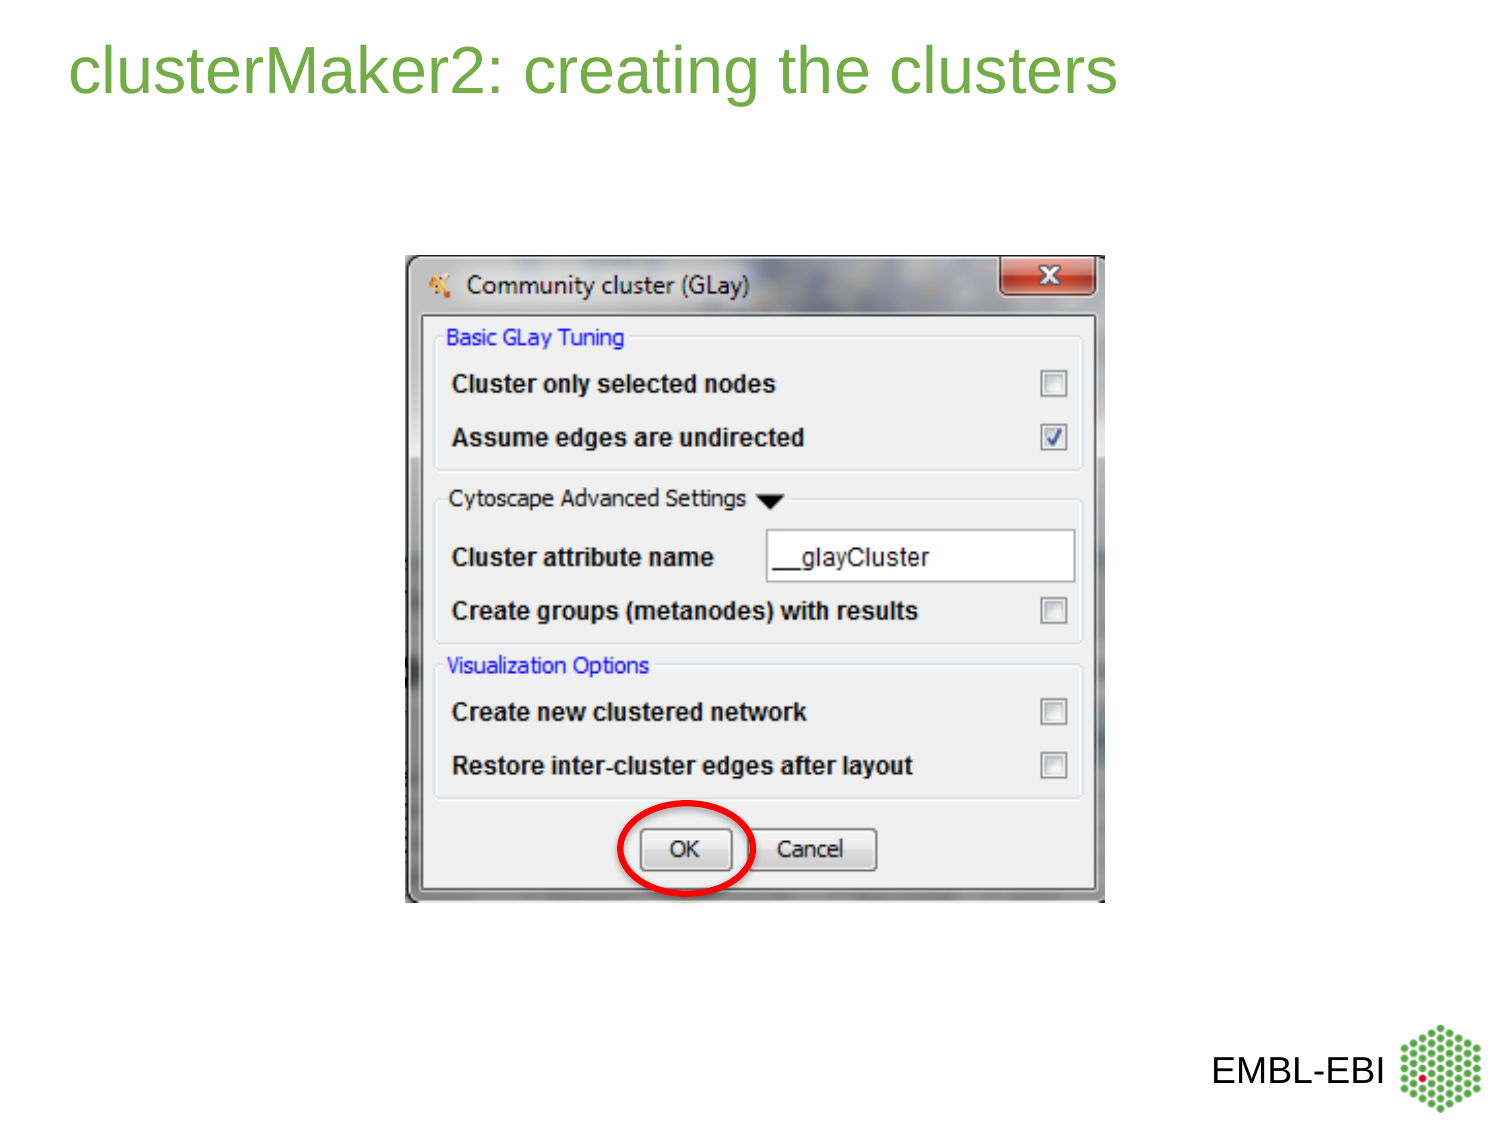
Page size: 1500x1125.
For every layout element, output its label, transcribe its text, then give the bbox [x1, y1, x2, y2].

picture [405, 255, 1105, 903]
text_box clusterMaker2: creating the clusters [53, 19, 1341, 115]
picture [1396, 1025, 1481, 1113]
